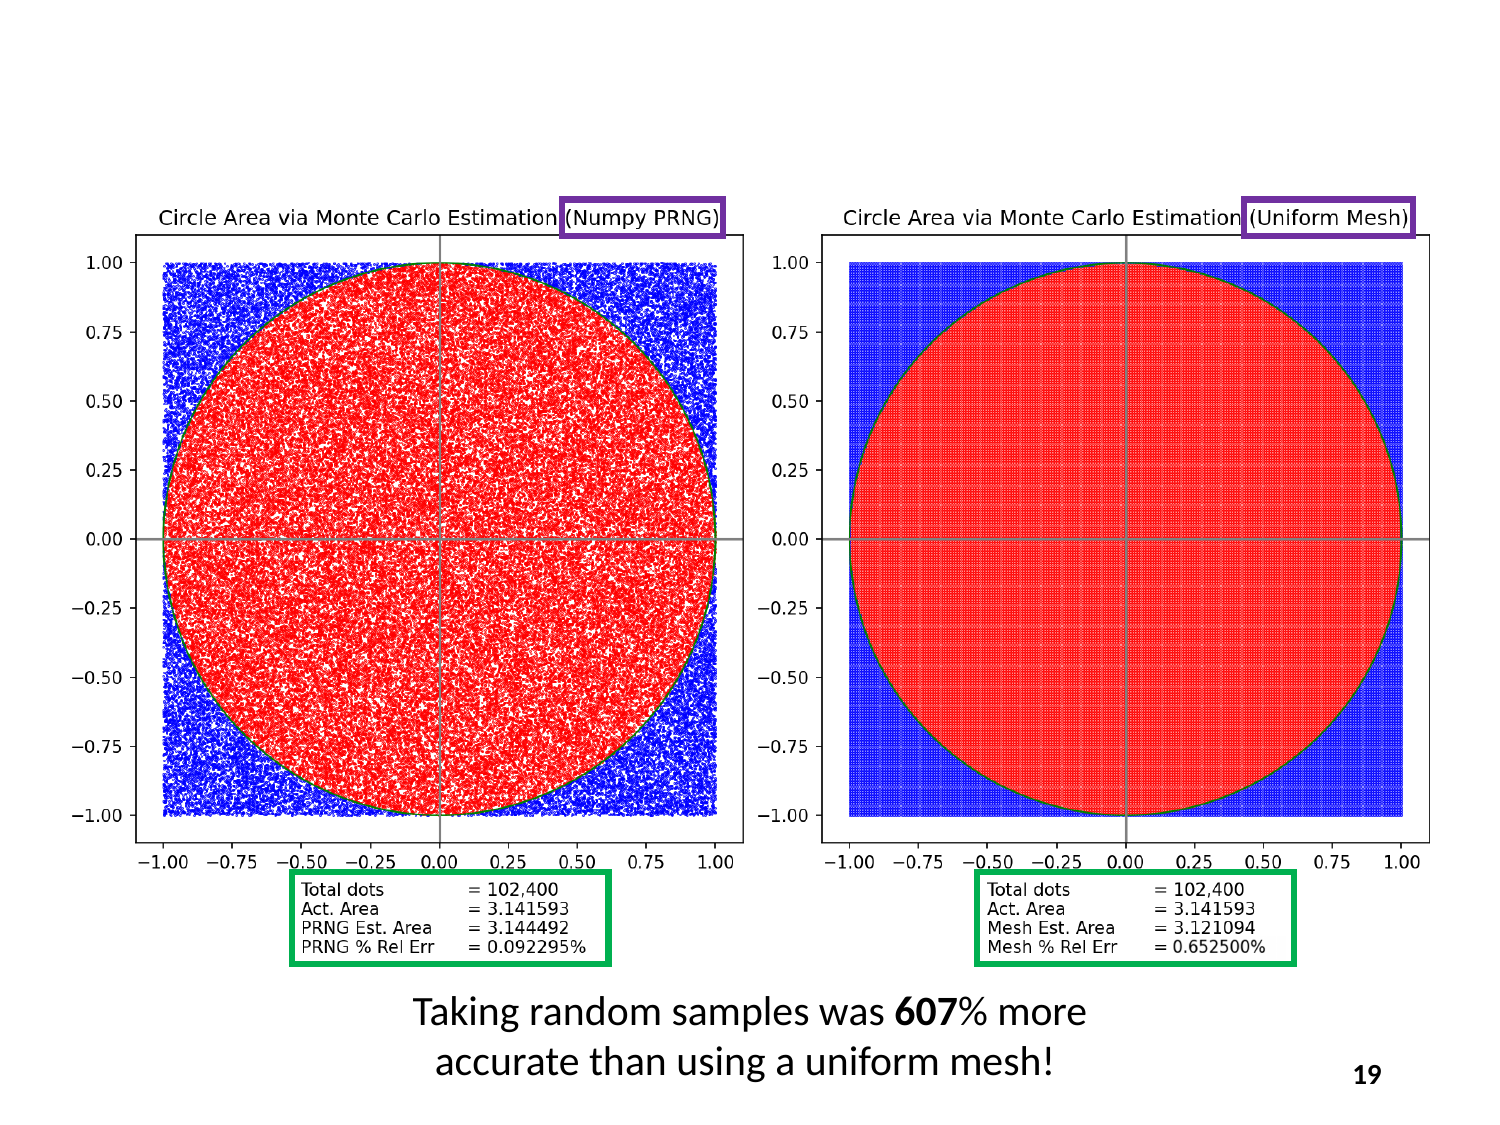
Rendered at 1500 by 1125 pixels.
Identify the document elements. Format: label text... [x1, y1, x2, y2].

text_box [1243, 199, 1414, 209]
picture [65, 209, 1435, 960]
text_box [291, 956, 610, 965]
slide_number 19 [1059, 1042, 1397, 1103]
text_box Taking random samples was 607% more accurate than using a uniform mesh! [331, 976, 1169, 1091]
text_box [976, 956, 1295, 965]
text_box [561, 199, 724, 209]
